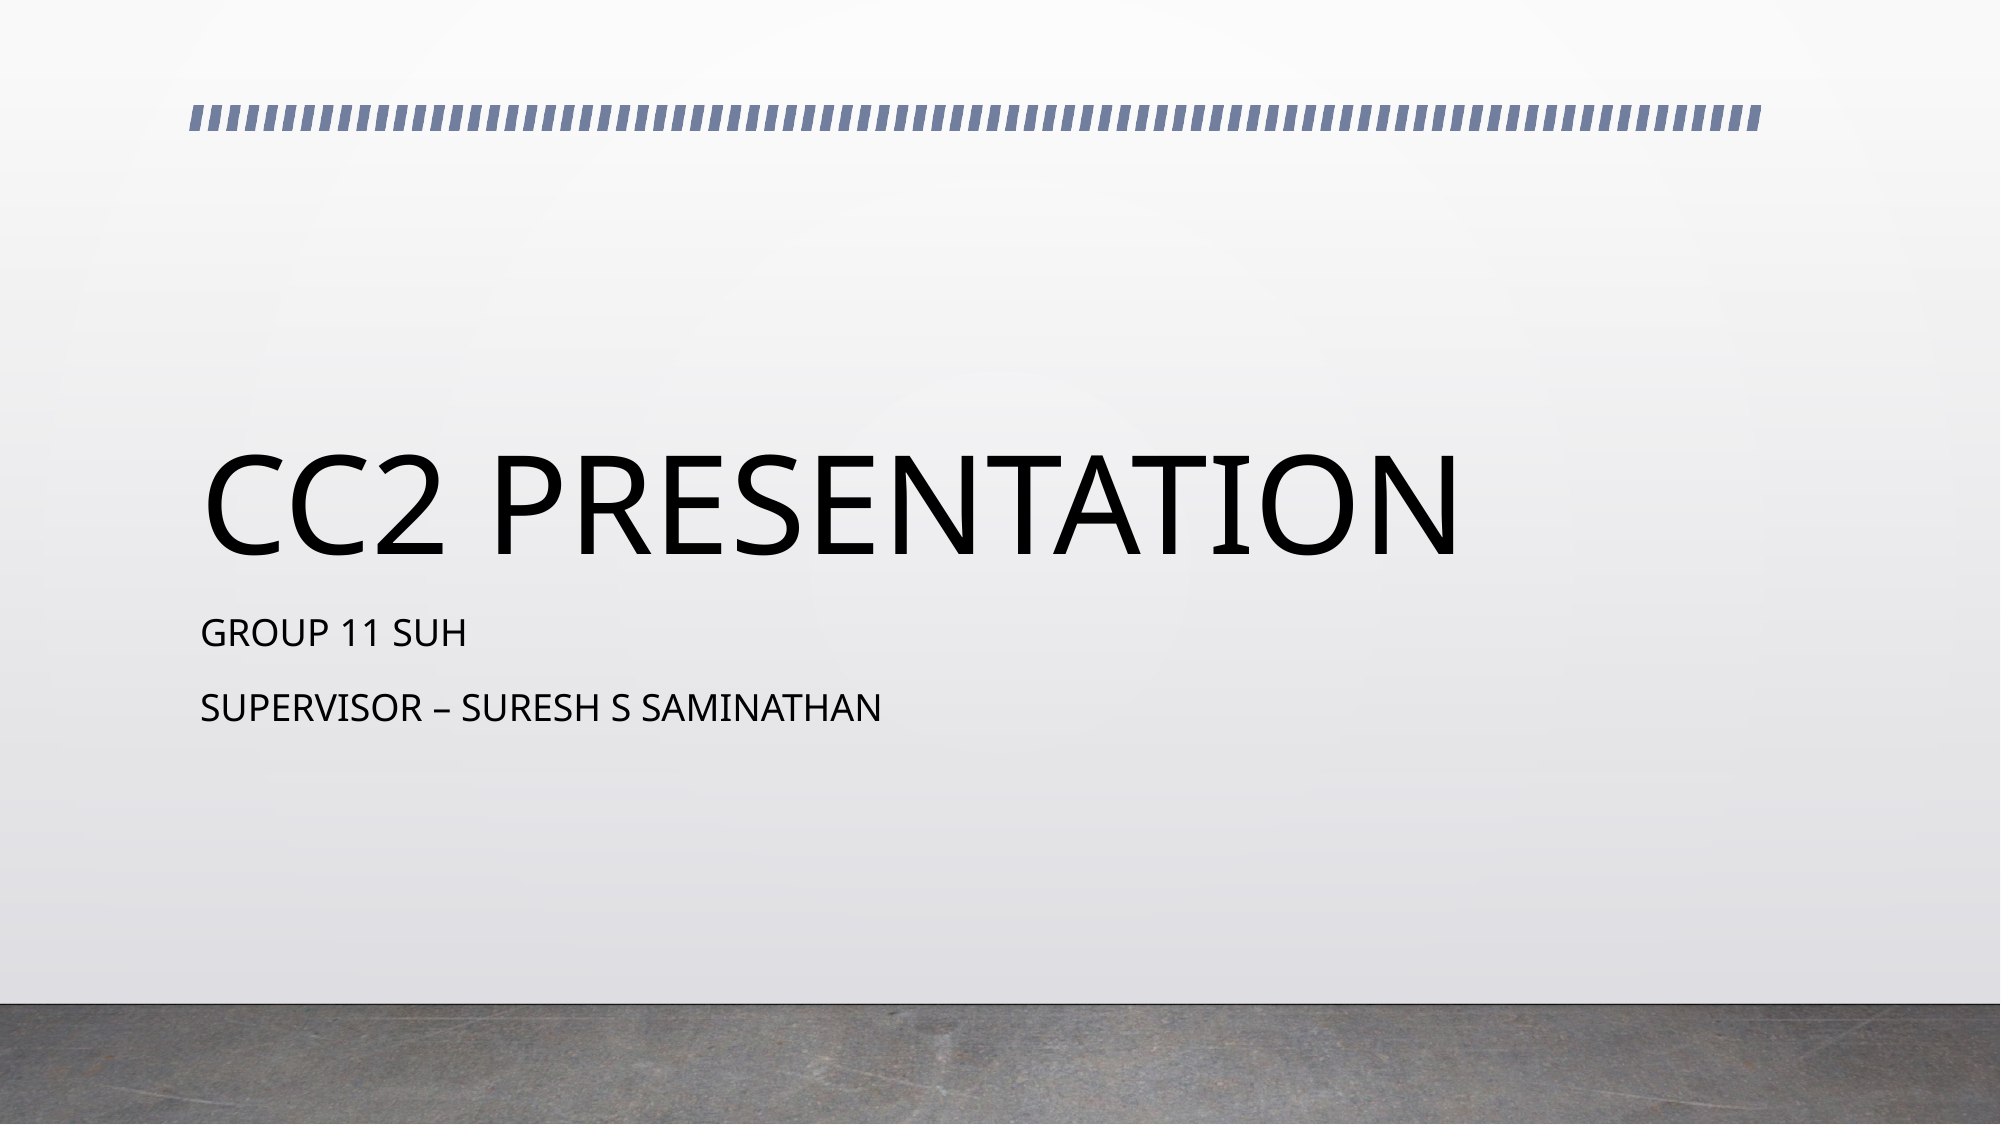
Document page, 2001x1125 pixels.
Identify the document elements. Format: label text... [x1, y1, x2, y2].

picture [0, 1004, 2000, 1124]
title CC2 PRESENTATION [185, 155, 1602, 584]
subtitle GROUP 11 SUH SUPERVISOR – SURESH S SAMINATHAN [185, 584, 1602, 761]
